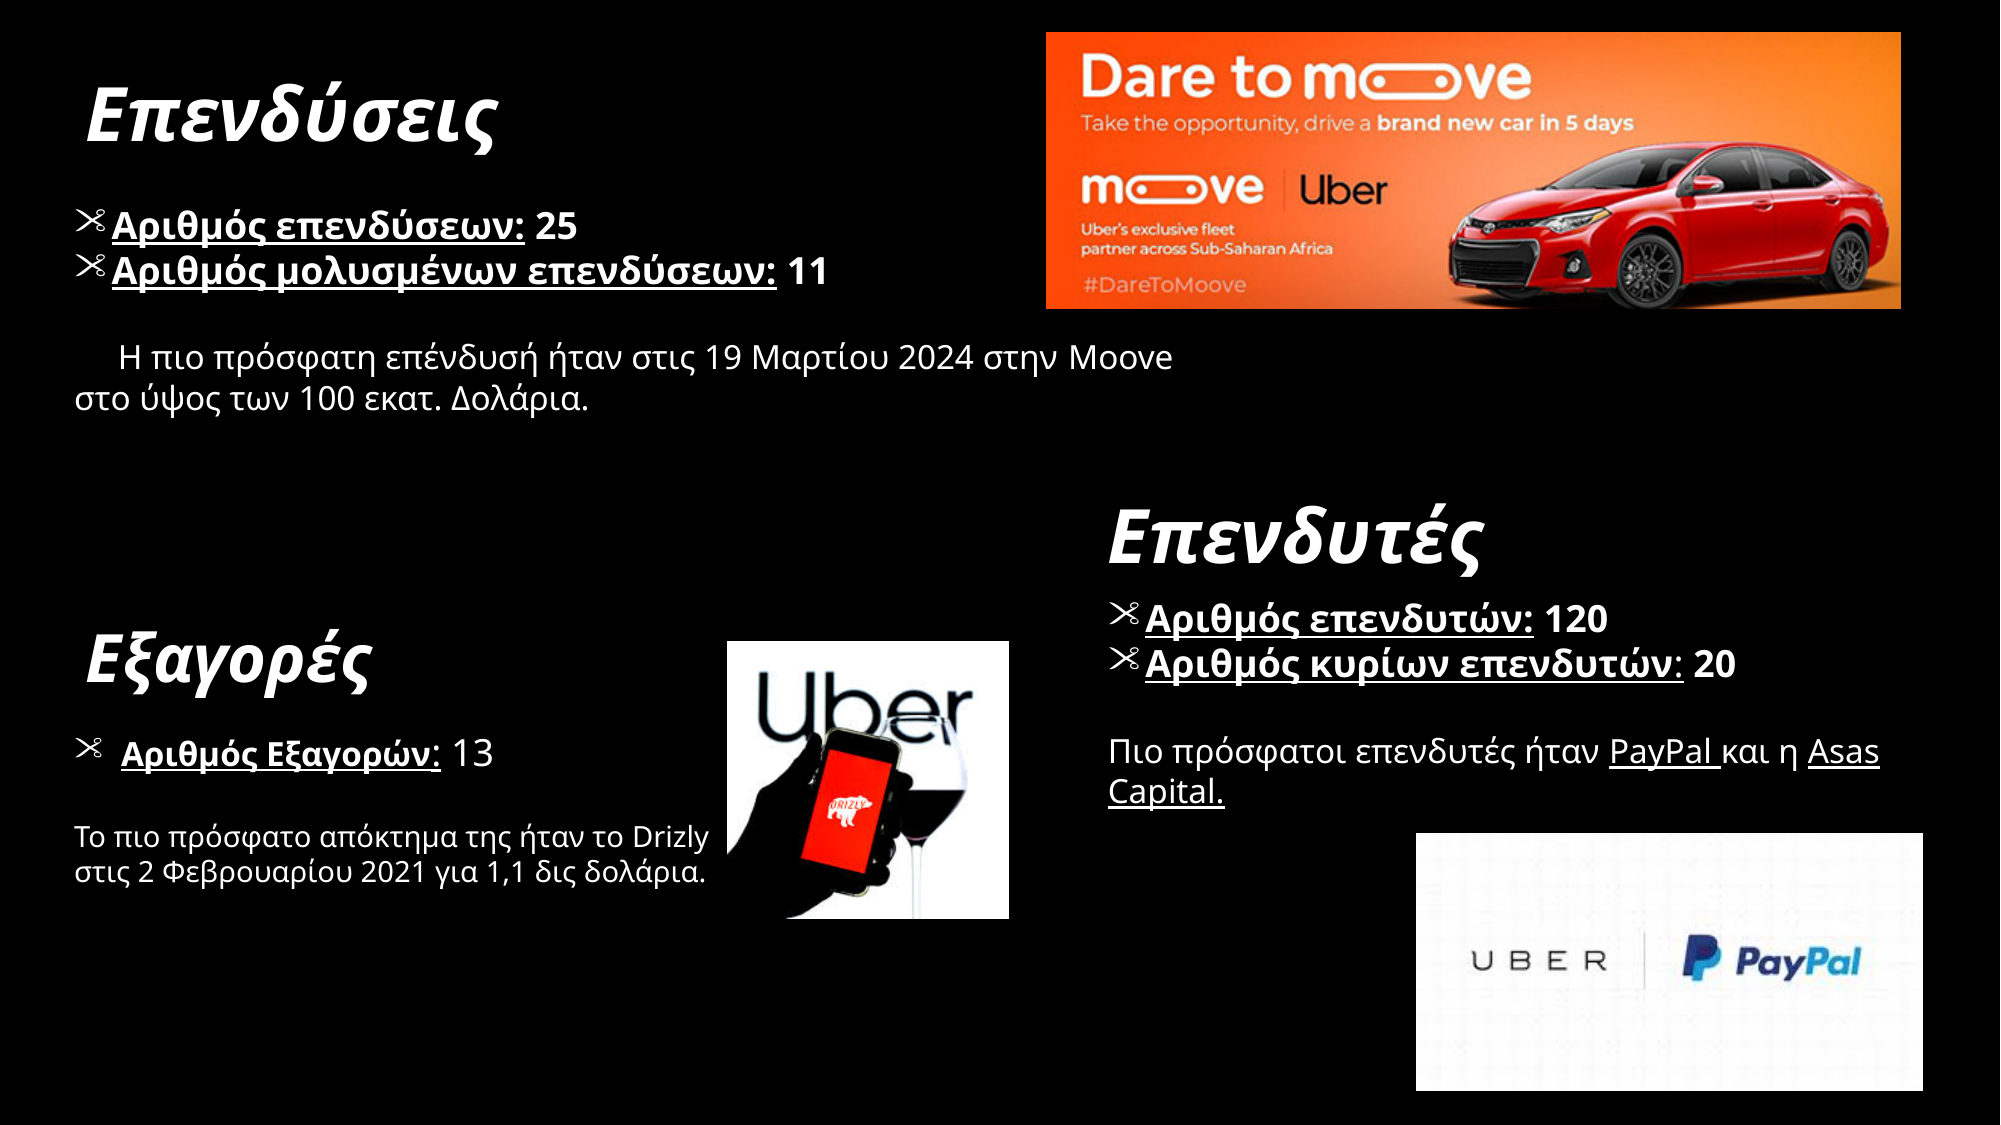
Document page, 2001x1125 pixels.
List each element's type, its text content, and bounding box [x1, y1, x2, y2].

picture [1046, 32, 1902, 310]
picture [1416, 832, 1924, 1091]
text_box Εξαγορές [70, 608, 747, 703]
text_box Αριθμός επενδύσεων: 25 Αριθμός μολυσμένων επενδύσεων: 11 Η πιο πρόσφατη επένδυσή ήταν στις 19 Μαρτίου 2024 στην Moove στο ύψος των 100 εκατ. Δολάρια. [59, 194, 1205, 424]
picture [727, 641, 1009, 920]
text_box Επενδυτές [1092, 481, 2000, 587]
text_box Αριθμός Εξαγορών: 13 Το πιο πρόσφατο απόκτημα της ήταν το Drizly στις 2 Φεβρουαρίου 2021 για 1,1 δις δολάρια. [59, 721, 728, 942]
text_box Αριθμός επενδυτών: 120 Αριθμός κυρίων επενδυτών: 20 Πιο πρόσφατοι επενδυτές ήταν PayPal και η Asas Capital. [1092, 587, 1956, 818]
text_box Επενδύσεις [70, 59, 666, 164]
